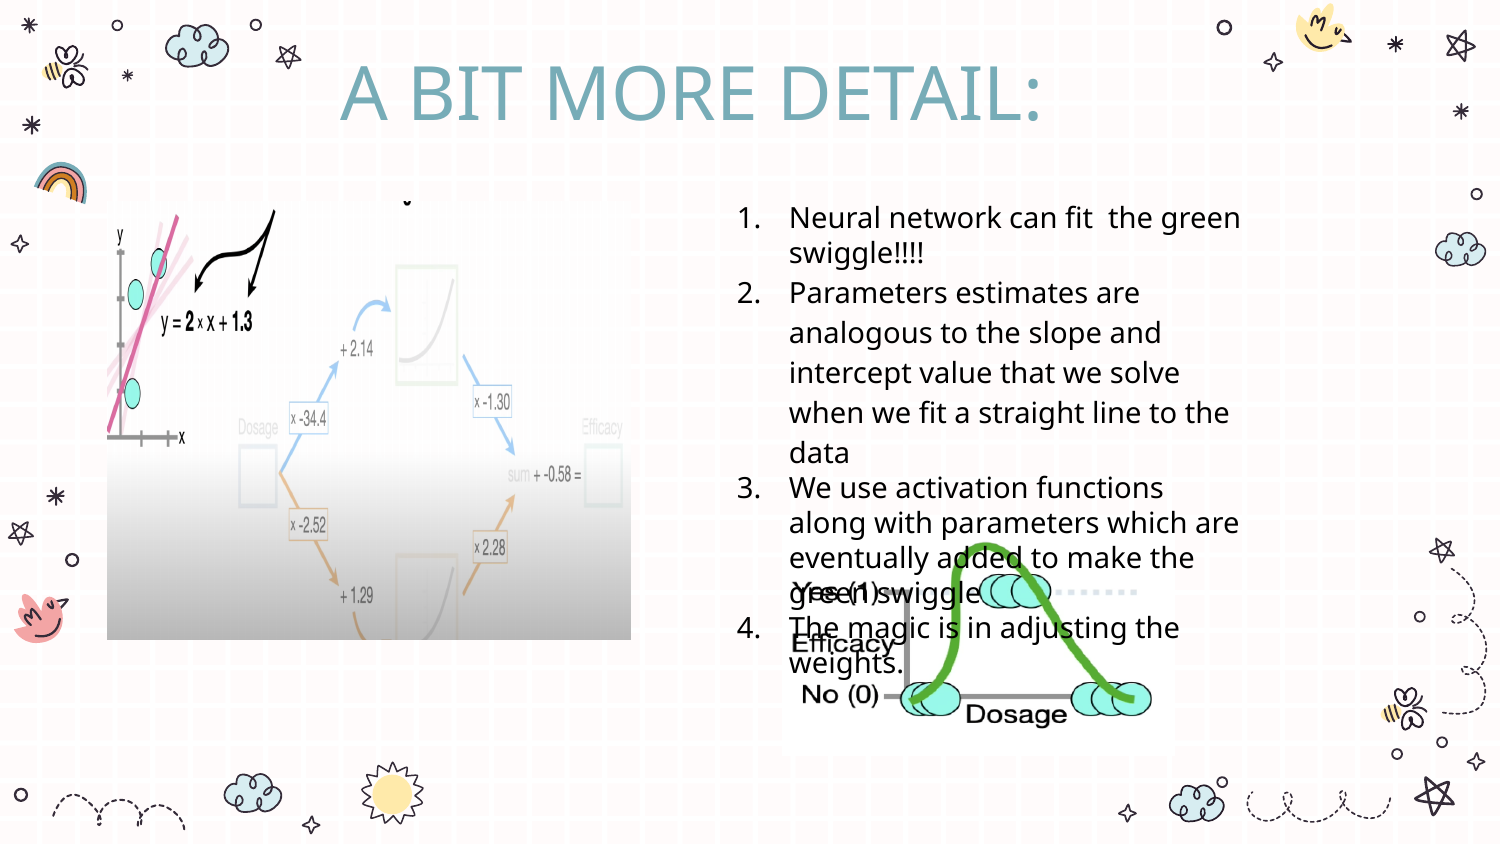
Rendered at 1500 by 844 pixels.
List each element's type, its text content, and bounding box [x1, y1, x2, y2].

picture [782, 515, 1175, 756]
title A BIT MORE DETAIL: [325, 30, 1103, 125]
picture [107, 201, 631, 640]
text_box Neural network can fit the green swiggle!!!! Parameters estimates are analogous to the slope and intercept value that we solve when we fit a straight line to the data We use activation functions along with parameters which are eventually added to make the green swiggle The magic is in adjusting the weights. [698, 183, 1259, 236]
